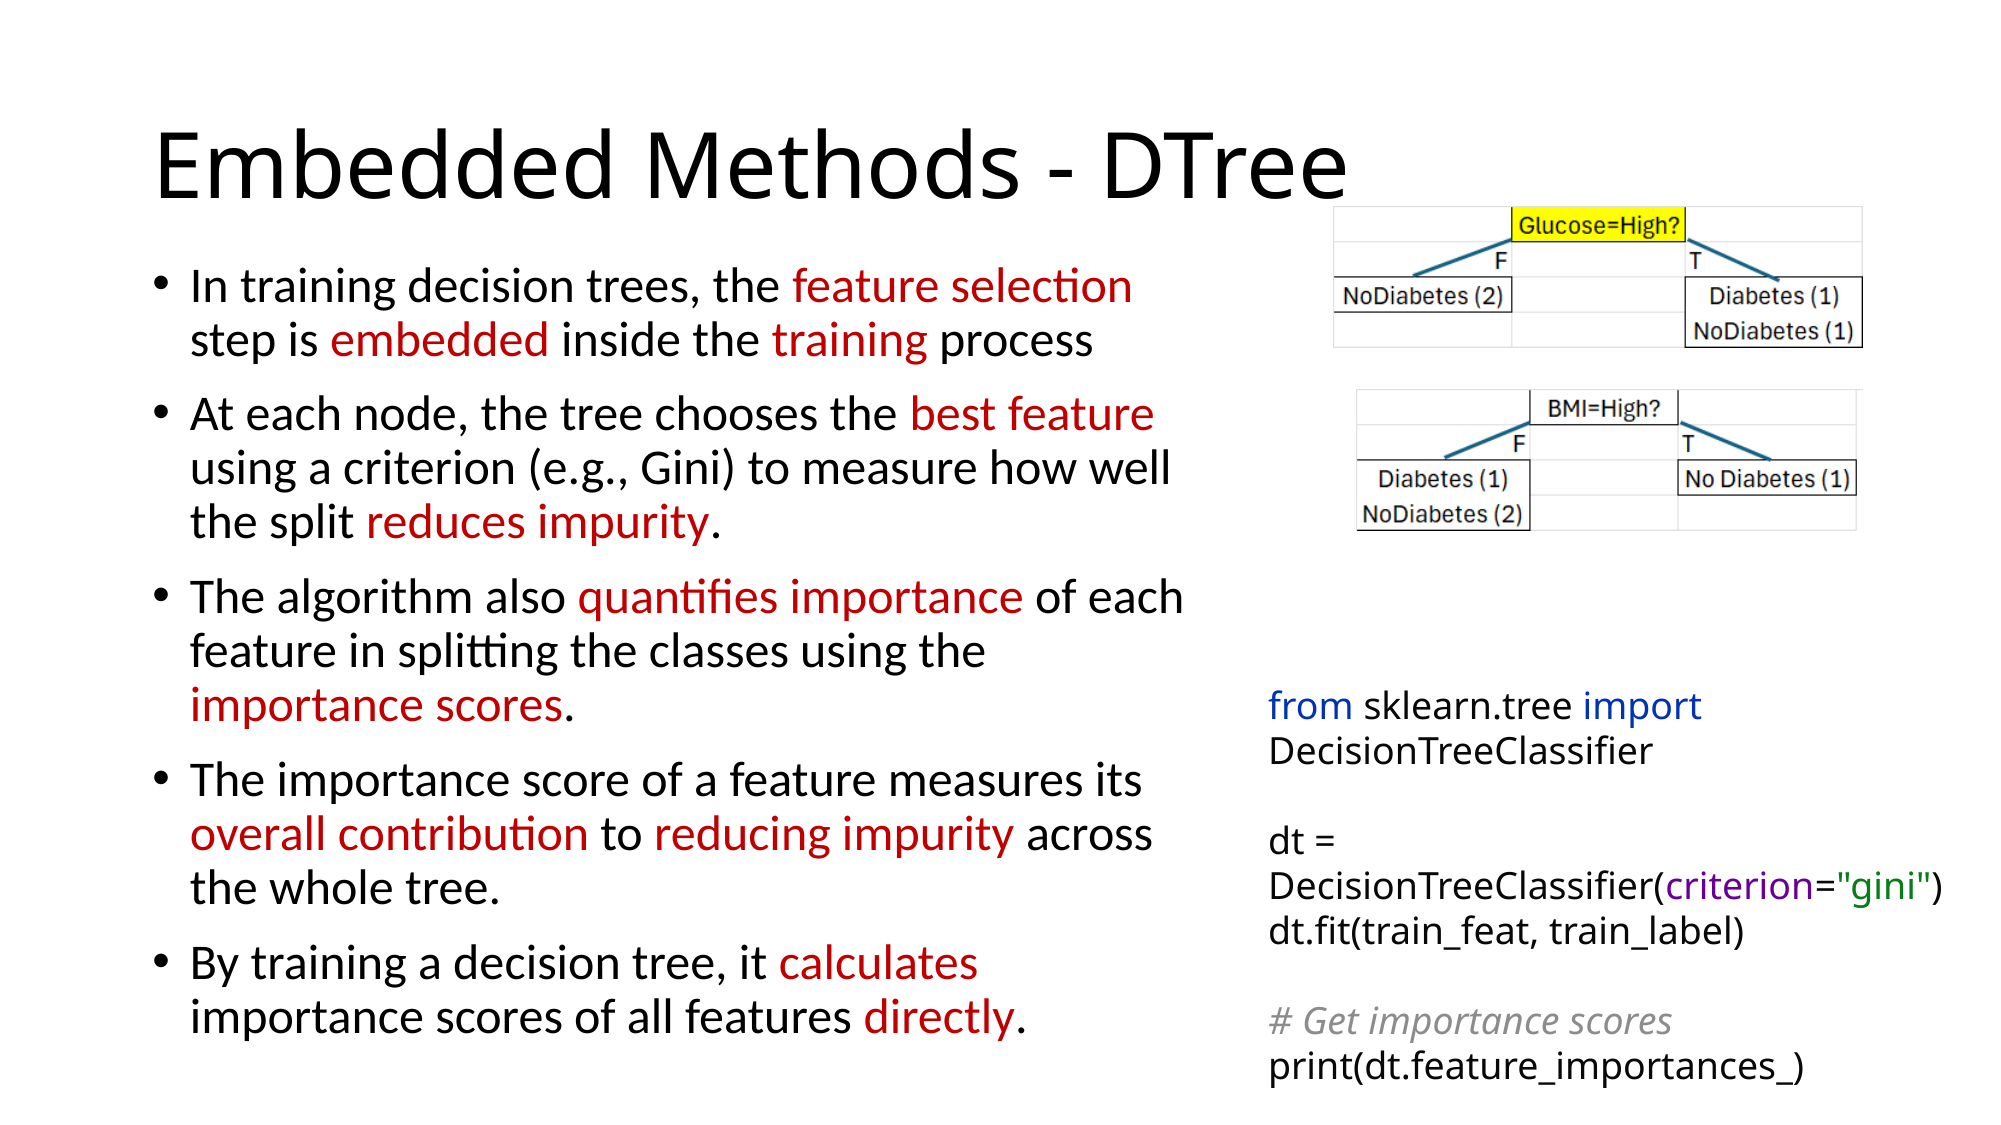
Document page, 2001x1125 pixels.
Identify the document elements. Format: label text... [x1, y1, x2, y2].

title Embedded Methods - DTree [137, 59, 1863, 278]
picture [1333, 206, 1863, 348]
text_box from sklearn.tree import DecisionTreeClassifier dt = DecisionTreeClassifier(criterion="gini") dt.fit(train_feat, train_label) # Get importance scores print(dt.feature_importances_) [1253, 674, 2000, 1095]
list In training decision trees, the feature selection step is embedded inside the training process At each node, the tree chooses the best feature using a criterion (e.g., Gini) to measure how well the split reduces impurity. The algorithm also quantifies importance of each feature in splitting the classes using the importance scores. The importance score of a feature measures its overall contribution to reducing impurity across the whole tree. By training a decision tree, it calculates importance scores of all features directly. [137, 251, 1228, 966]
picture [1356, 389, 1863, 531]
